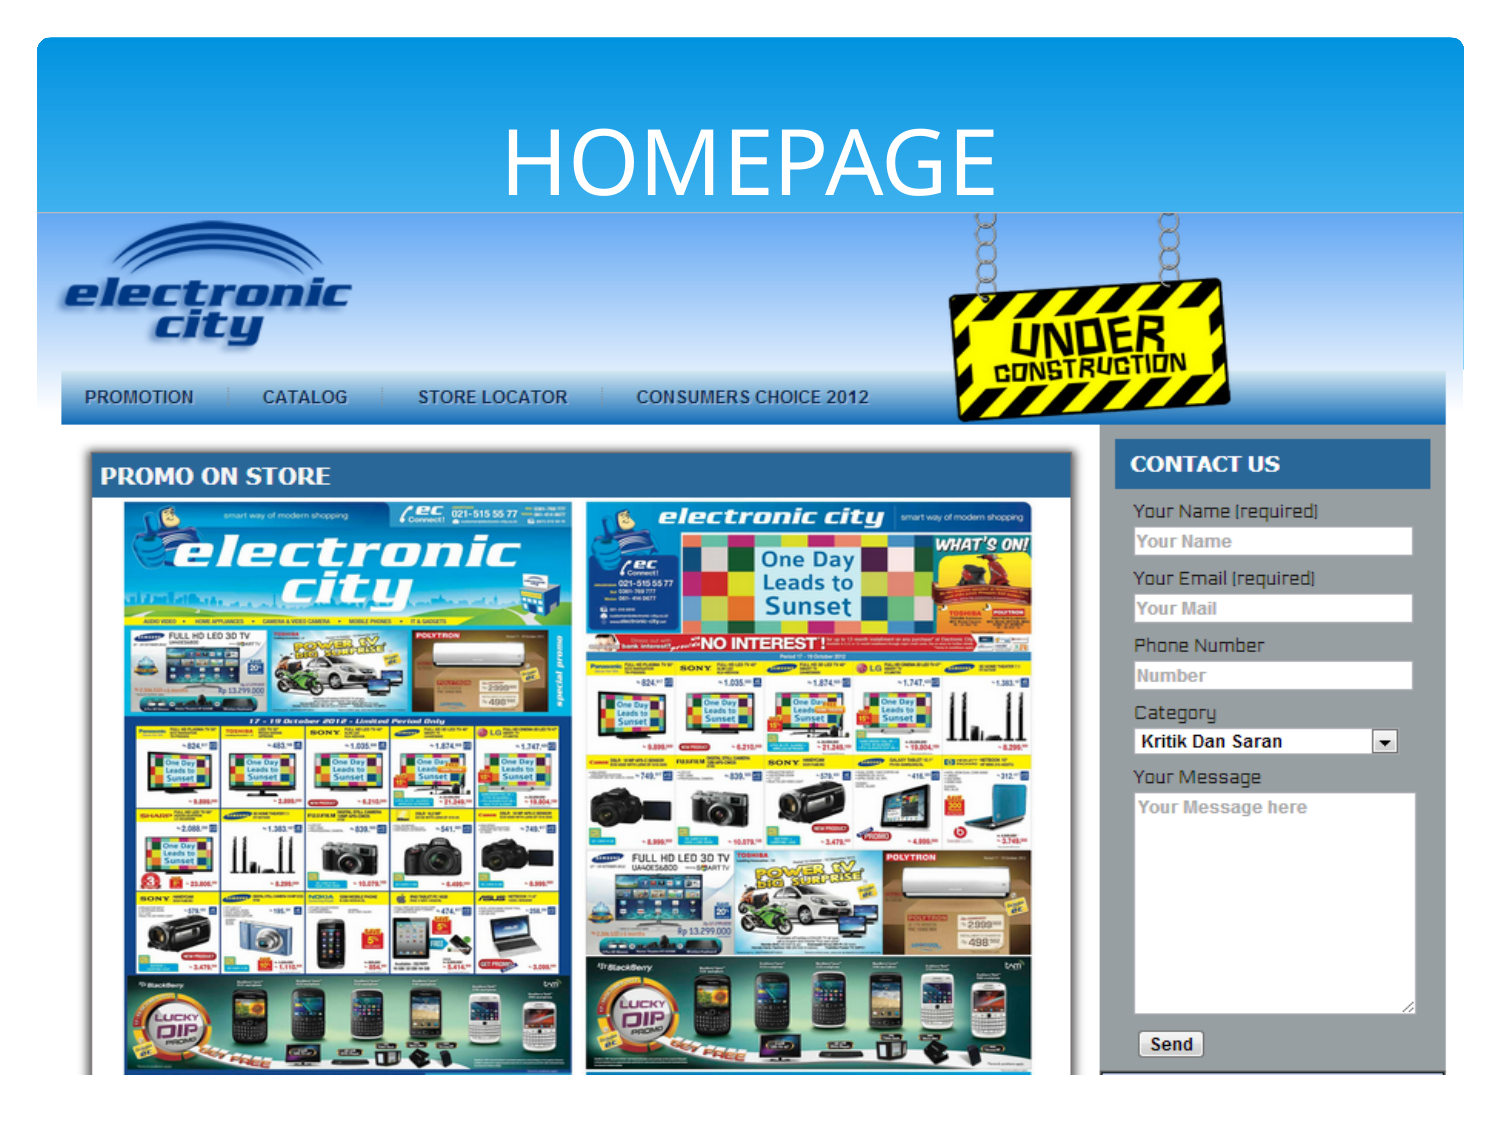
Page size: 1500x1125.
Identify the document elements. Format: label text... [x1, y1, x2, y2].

title HOMEPAGE [75, 55, 1425, 209]
picture [37, 212, 1463, 1076]
